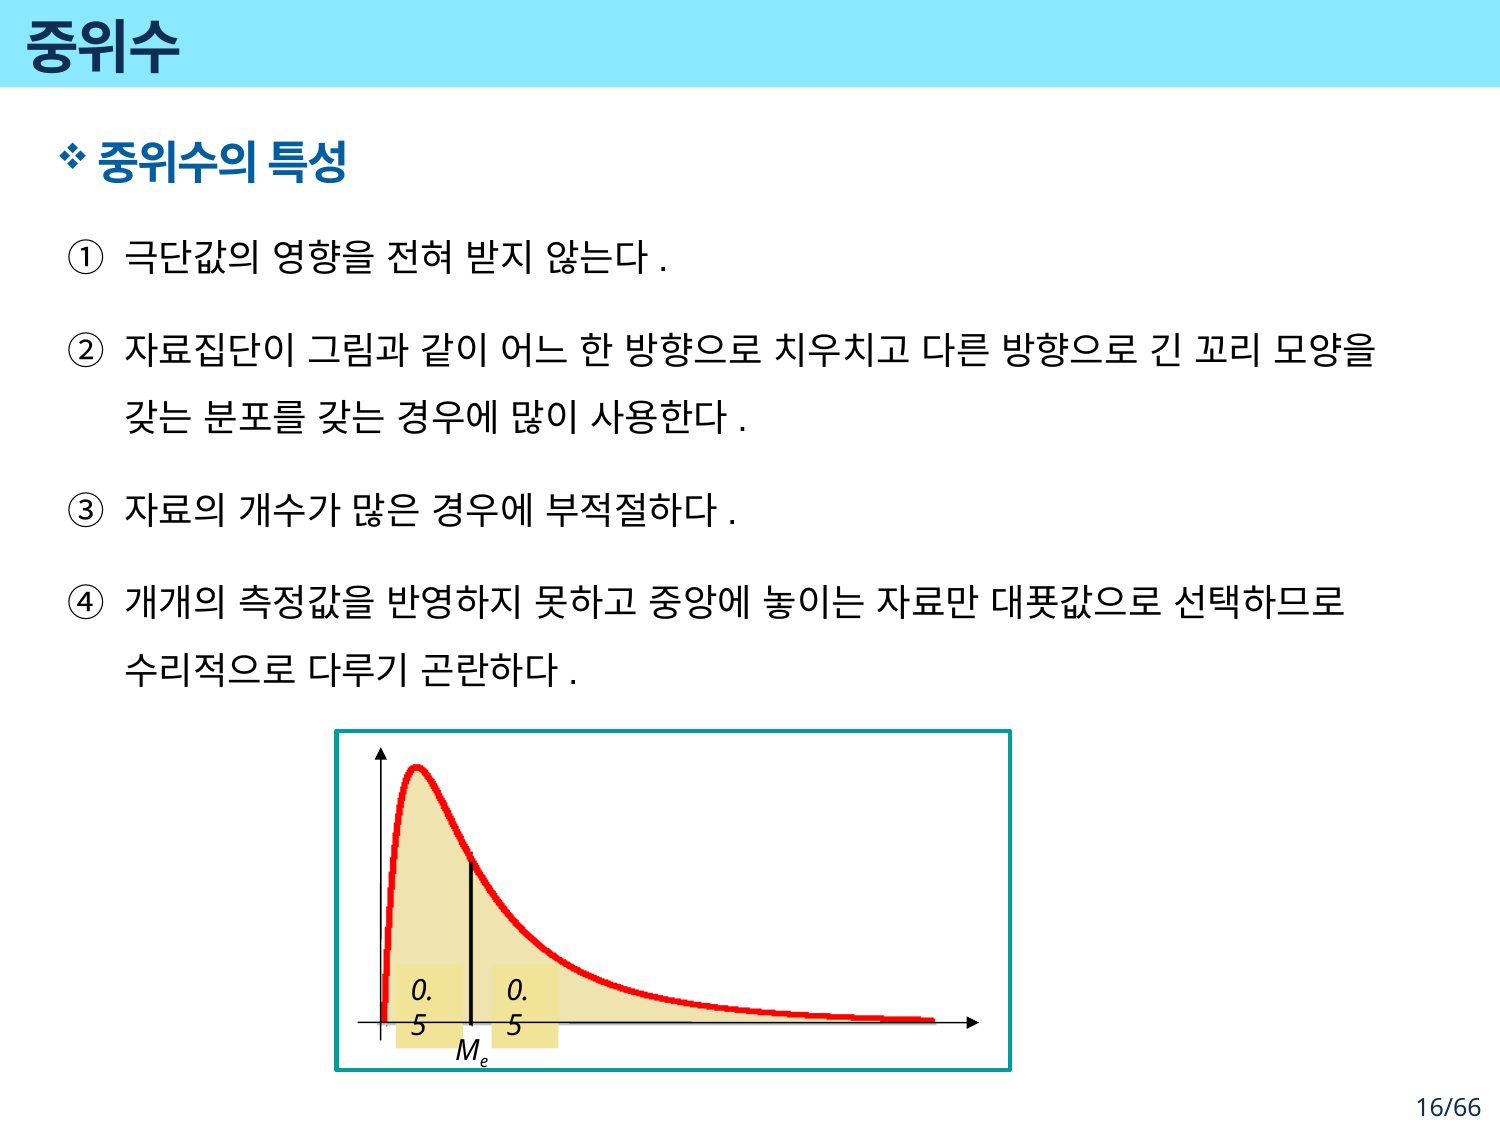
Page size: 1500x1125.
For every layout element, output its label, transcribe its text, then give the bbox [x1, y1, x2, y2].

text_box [336, 730, 1011, 1071]
text_box 극단값의 영향을 전혀 받지 않는다. 자료집단이 그림과 같이 어느 한 방향으로 치우치고 다른 방향으로 긴 꼬리 모양을 갖는 분포를 갖는 경우에 많이 사용한다. 자료의 개수가 많은 경우에 부적절하다. 개개의 측정값을 반영하지 못하고 중앙에 놓이는 자료만 대푯값으로 선택하므로 수리적으로 다루기 곤란하다. [53, 204, 1413, 700]
title 중위수 [10, 5, 1288, 84]
text_box 중위수의 특성 [41, 125, 1368, 197]
